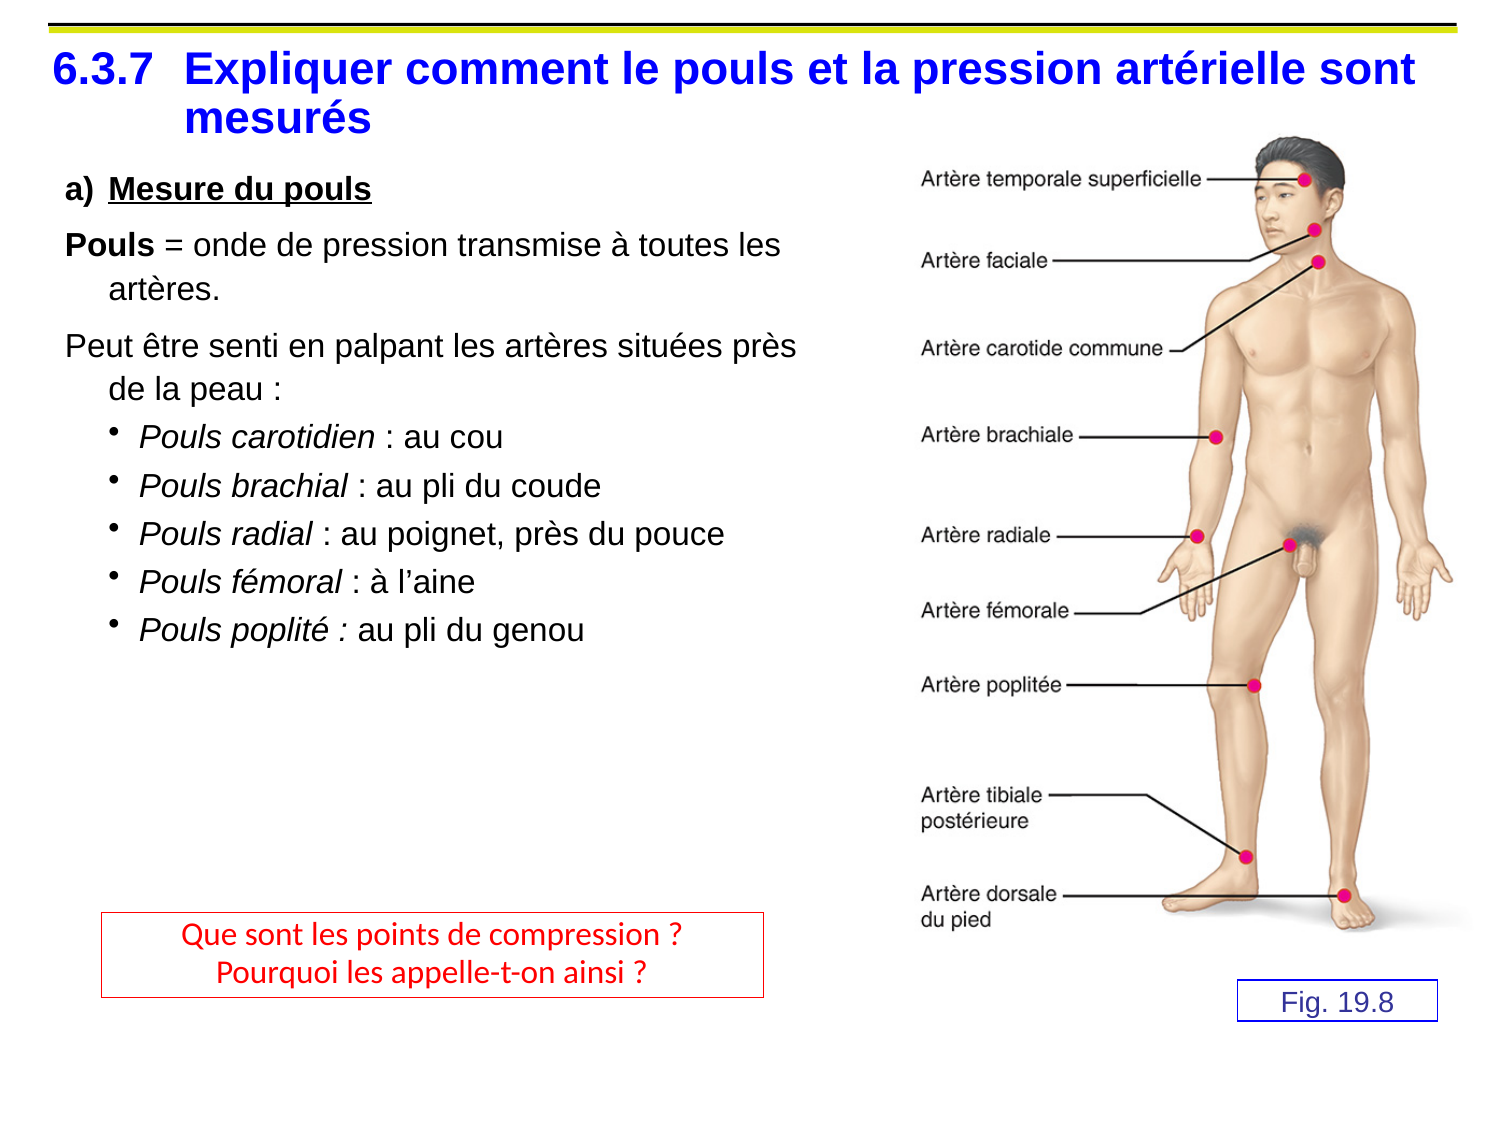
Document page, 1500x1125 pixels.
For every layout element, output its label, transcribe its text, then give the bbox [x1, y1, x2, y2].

text_box a) Mesure du pouls Pouls = onde de pression transmise à toutes les artères. Peut être senti en palpant les artères situées près de la peau : Pouls carotidien : au cou Pouls brachial : au pli du coude Pouls radial : au poignet, près du pouce Pouls fémoral : à l’aine Pouls poplité : au pli du genou [50, 159, 816, 656]
text_box Fig. 19.8 [1237, 980, 1438, 1021]
picture [893, 124, 1498, 938]
text_box Que sont les points de compression ? Pourquoi les appelle-t-on ainsi ? [101, 912, 764, 998]
text_box 6.3.7 Expliquer comment le pouls et la pression artérielle sont mesurés [37, 37, 1463, 152]
